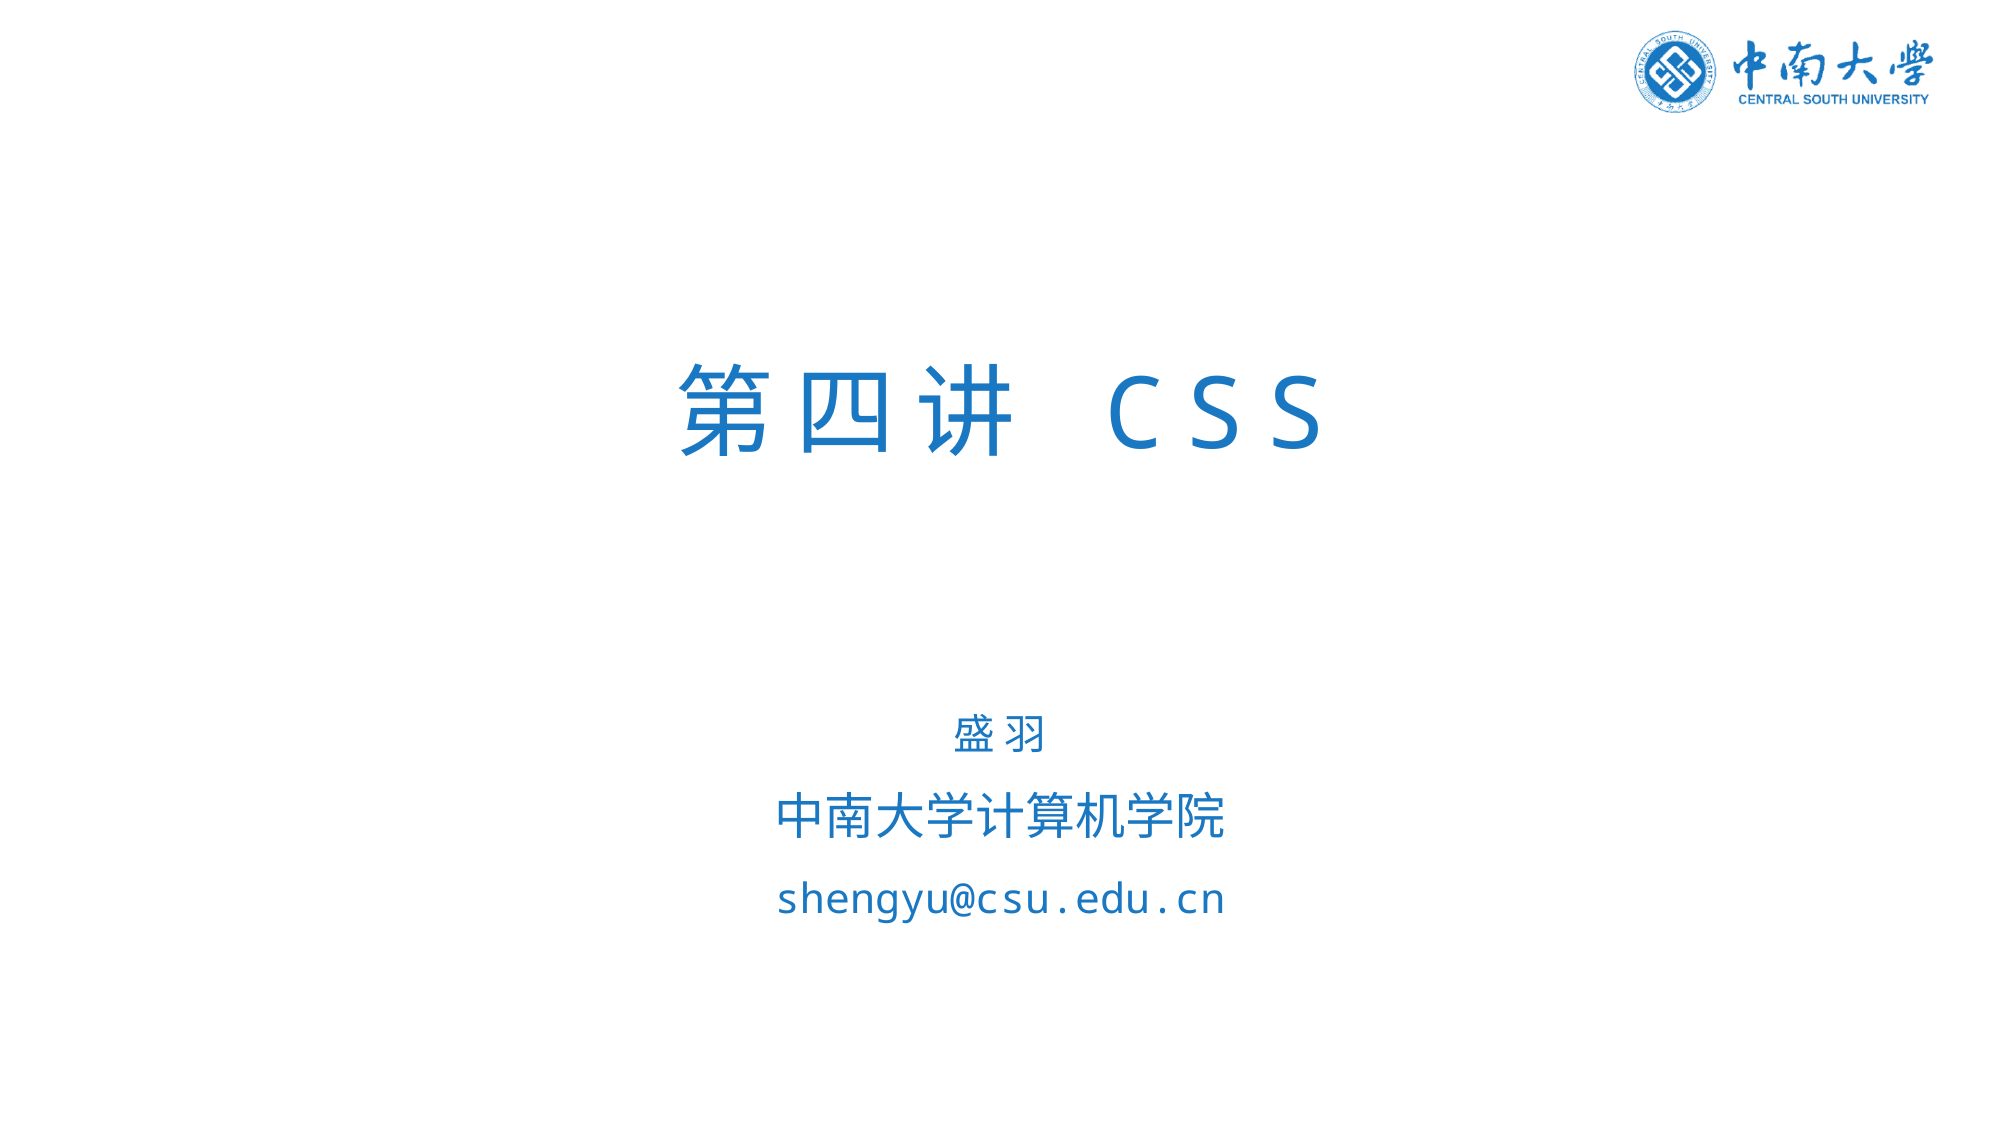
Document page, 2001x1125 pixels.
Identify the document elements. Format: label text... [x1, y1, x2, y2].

text_box 第四讲 CSS [0, 341, 2000, 477]
text_box 盛 羽 [0, 700, 2000, 765]
picture [1623, 24, 1947, 120]
text_box 中南大学计算机学院 [0, 777, 2000, 853]
text_box shengyu@csu.edu.cn [0, 864, 2000, 930]
